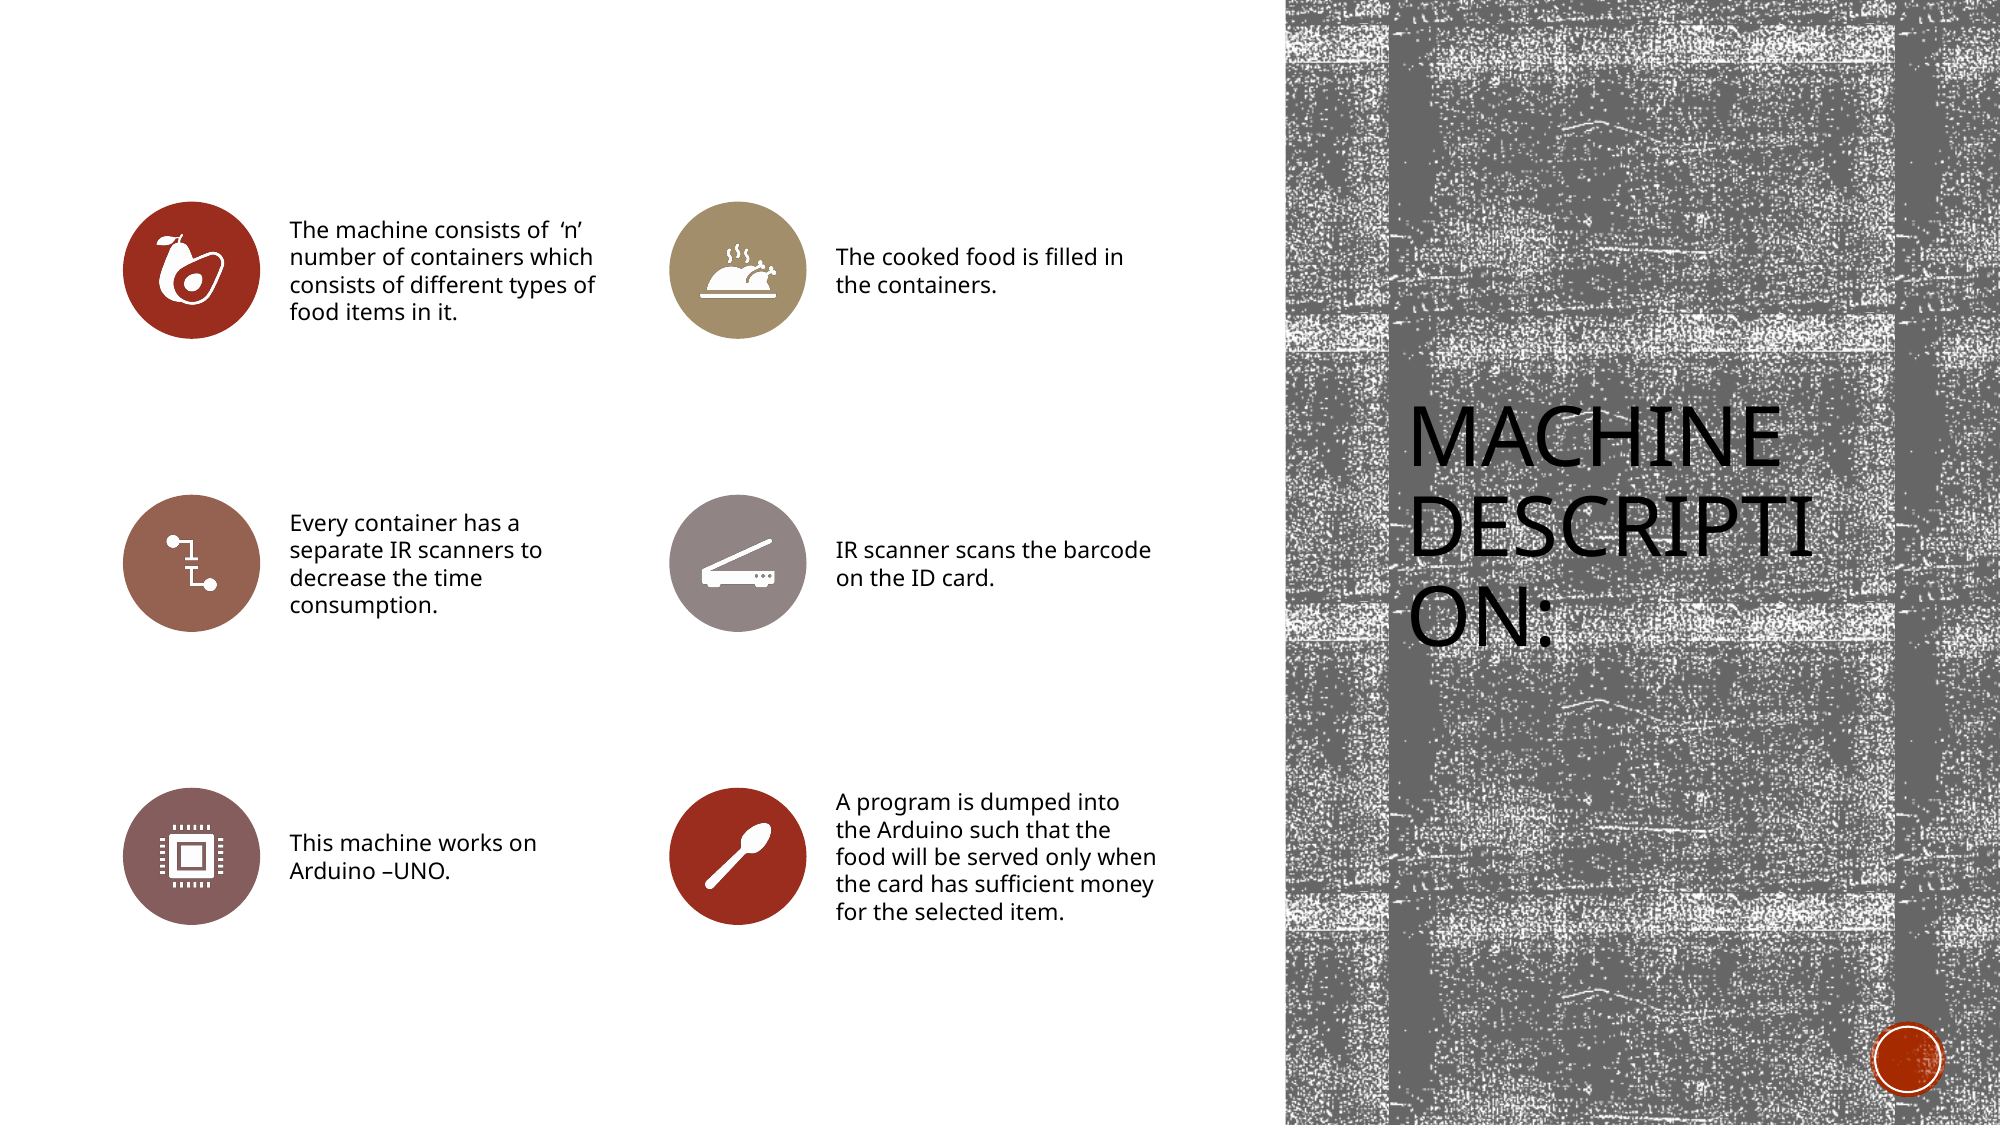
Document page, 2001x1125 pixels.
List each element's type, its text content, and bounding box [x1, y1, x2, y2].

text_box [1872, 1024, 1944, 1096]
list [105, 108, 1178, 1020]
text_box [1284, 0, 2000, 1125]
title Machine description: [1391, 104, 1891, 955]
